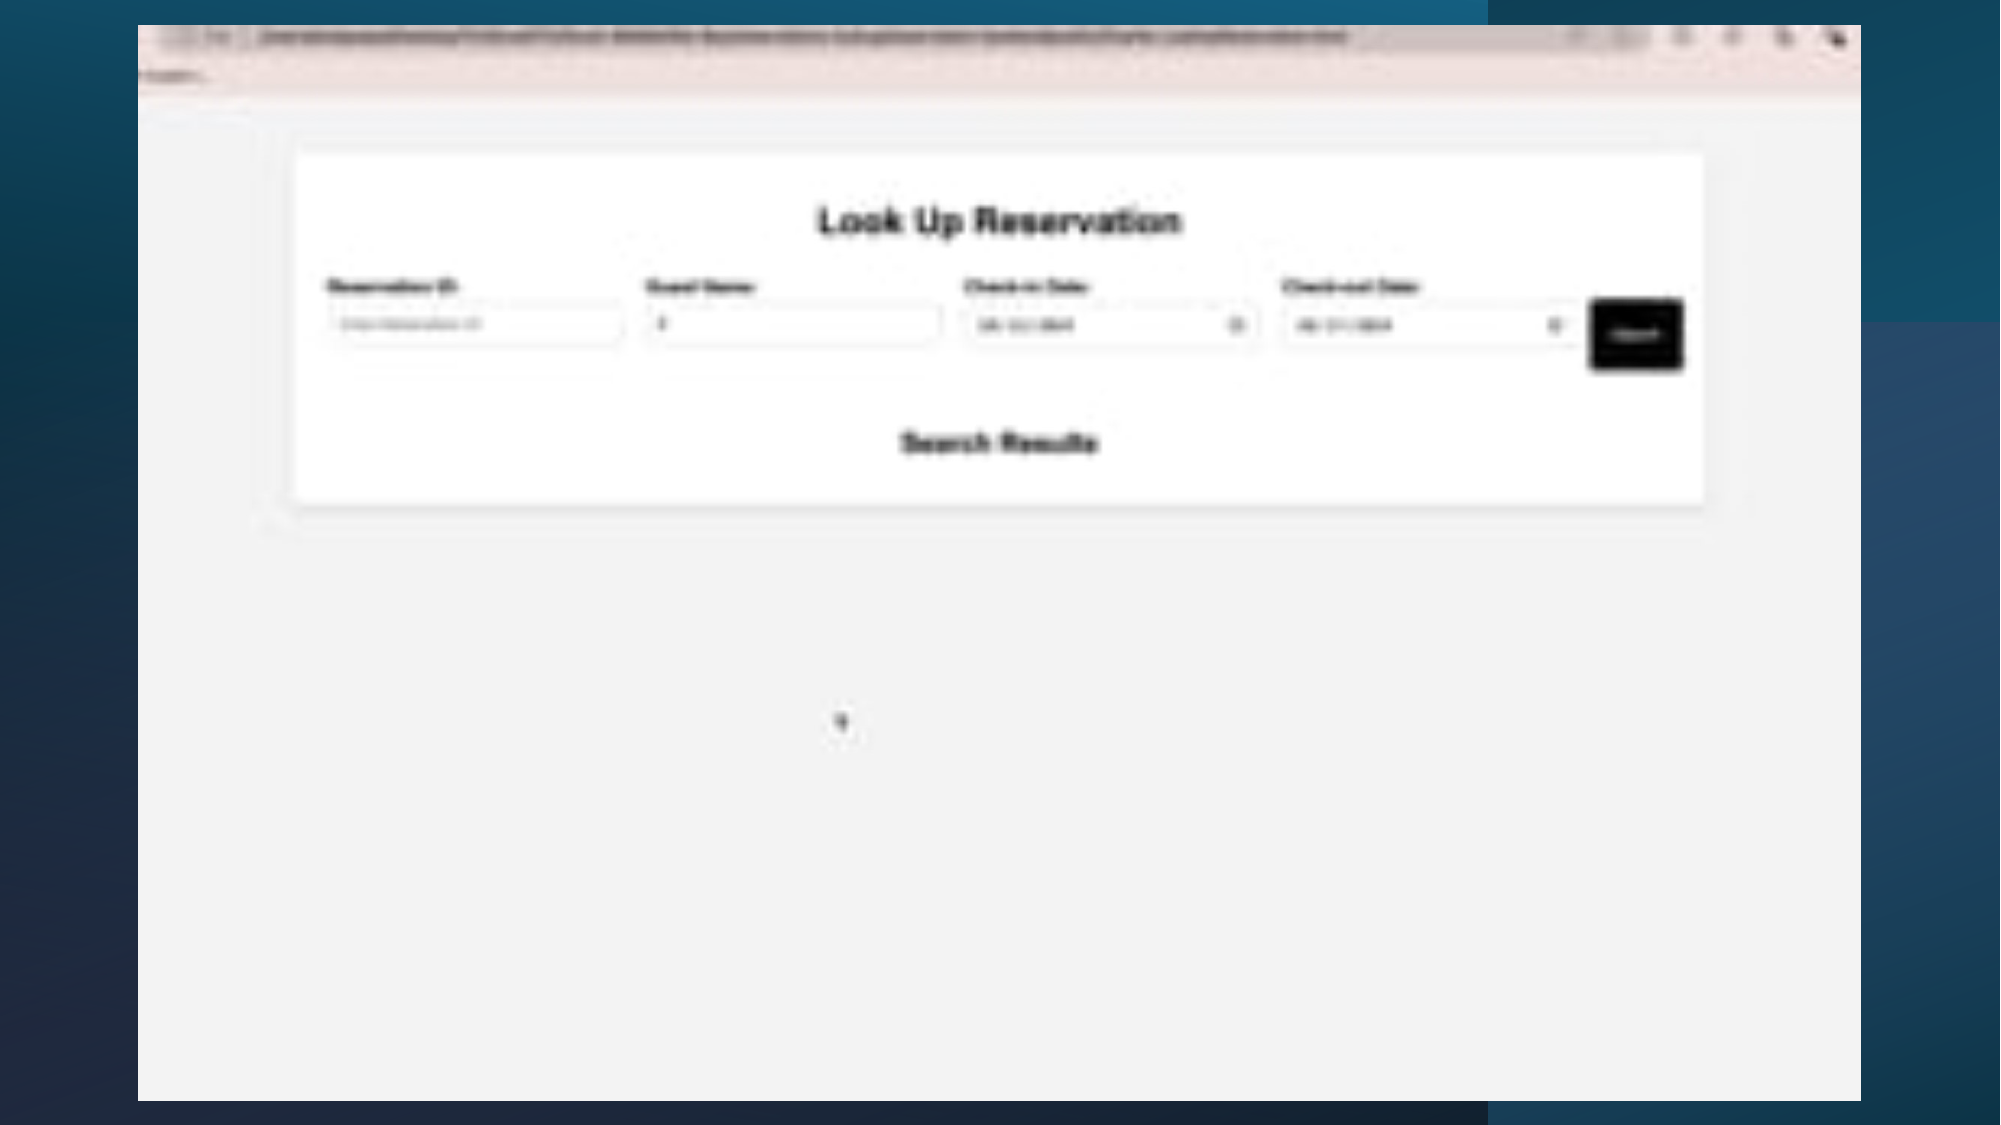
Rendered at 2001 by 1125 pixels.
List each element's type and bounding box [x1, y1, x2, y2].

text_box [1489, 0, 2000, 321]
text_box [0, 0, 1489, 321]
text_box [0, 321, 2000, 1125]
text_box [137, 24, 1862, 1103]
